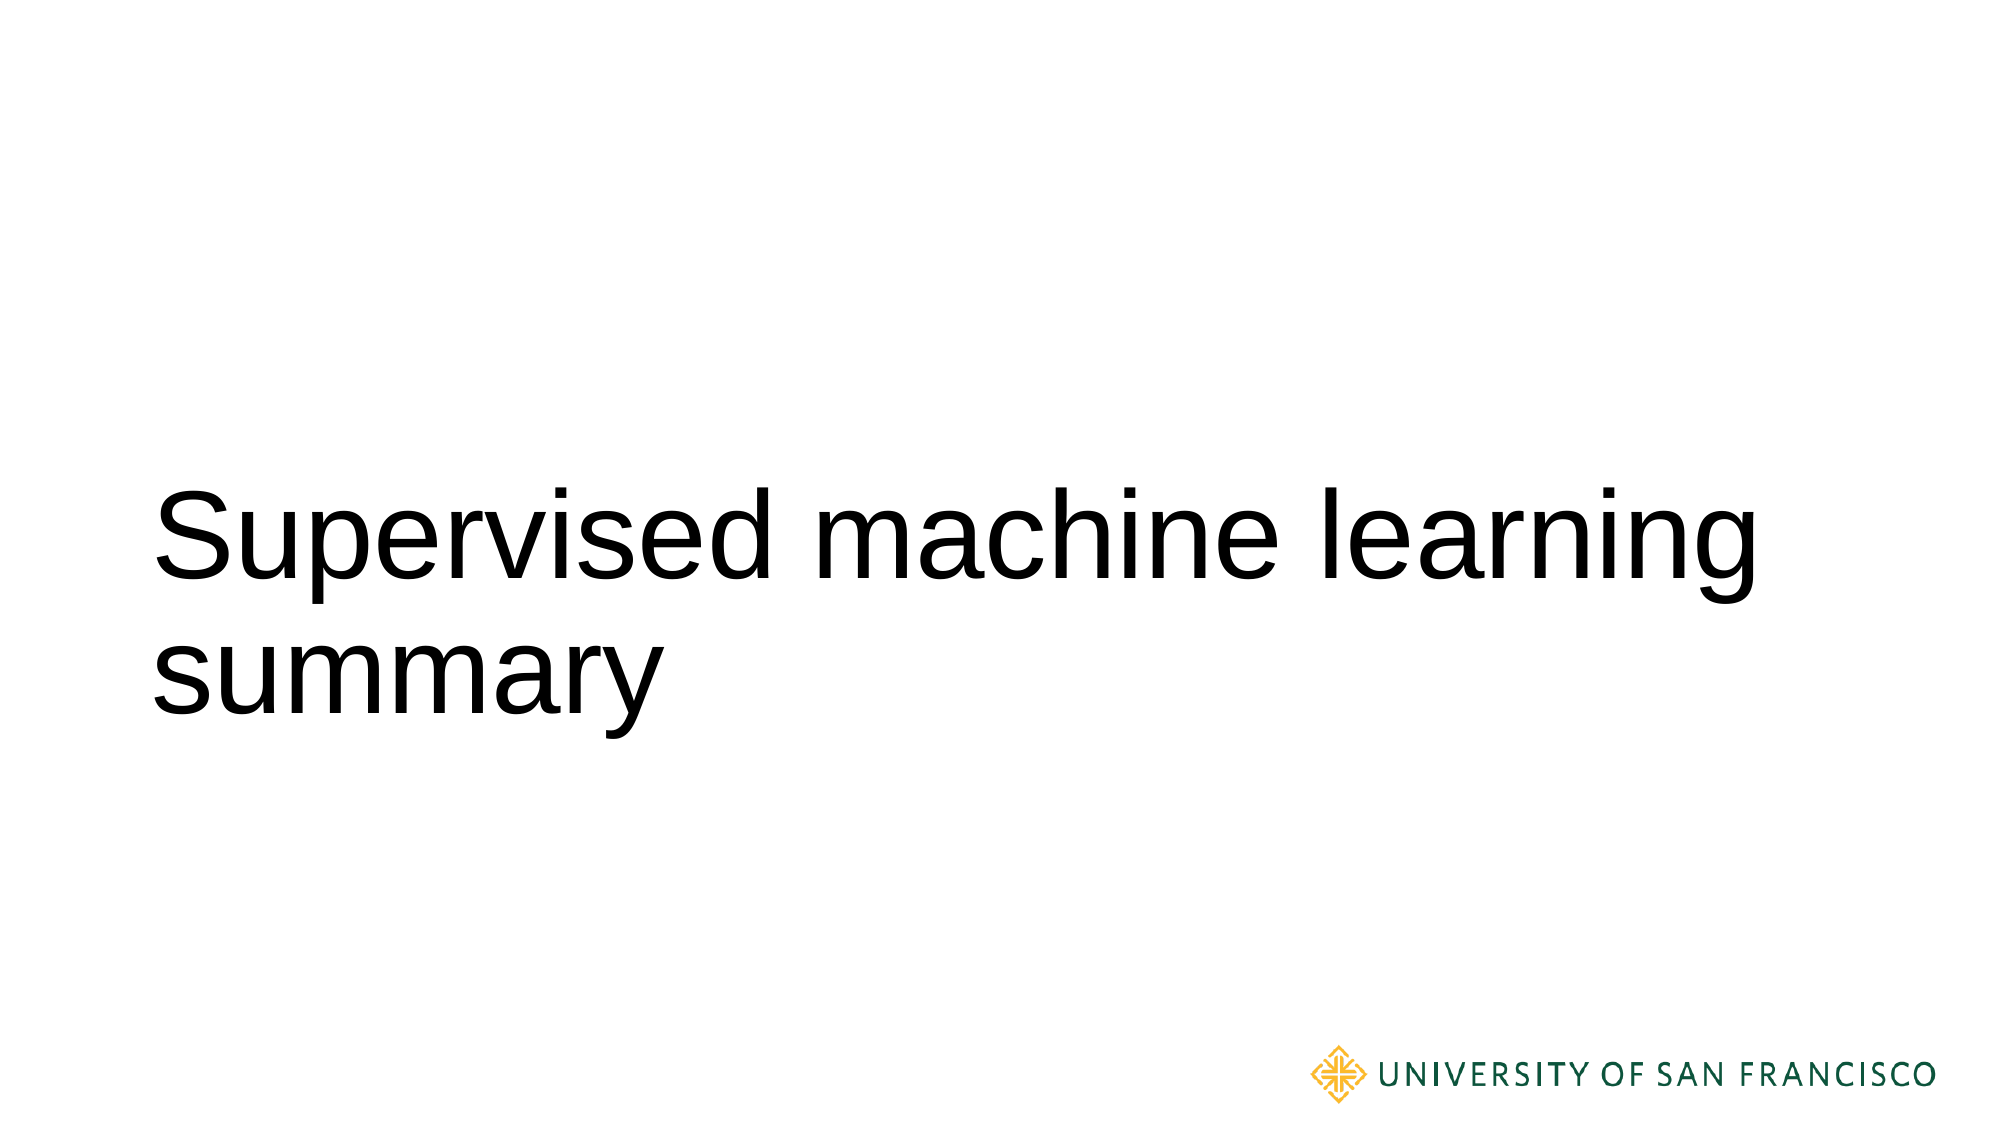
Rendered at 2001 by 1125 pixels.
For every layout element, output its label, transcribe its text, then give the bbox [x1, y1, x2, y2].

title Supervised machine learning summary [136, 280, 1862, 749]
